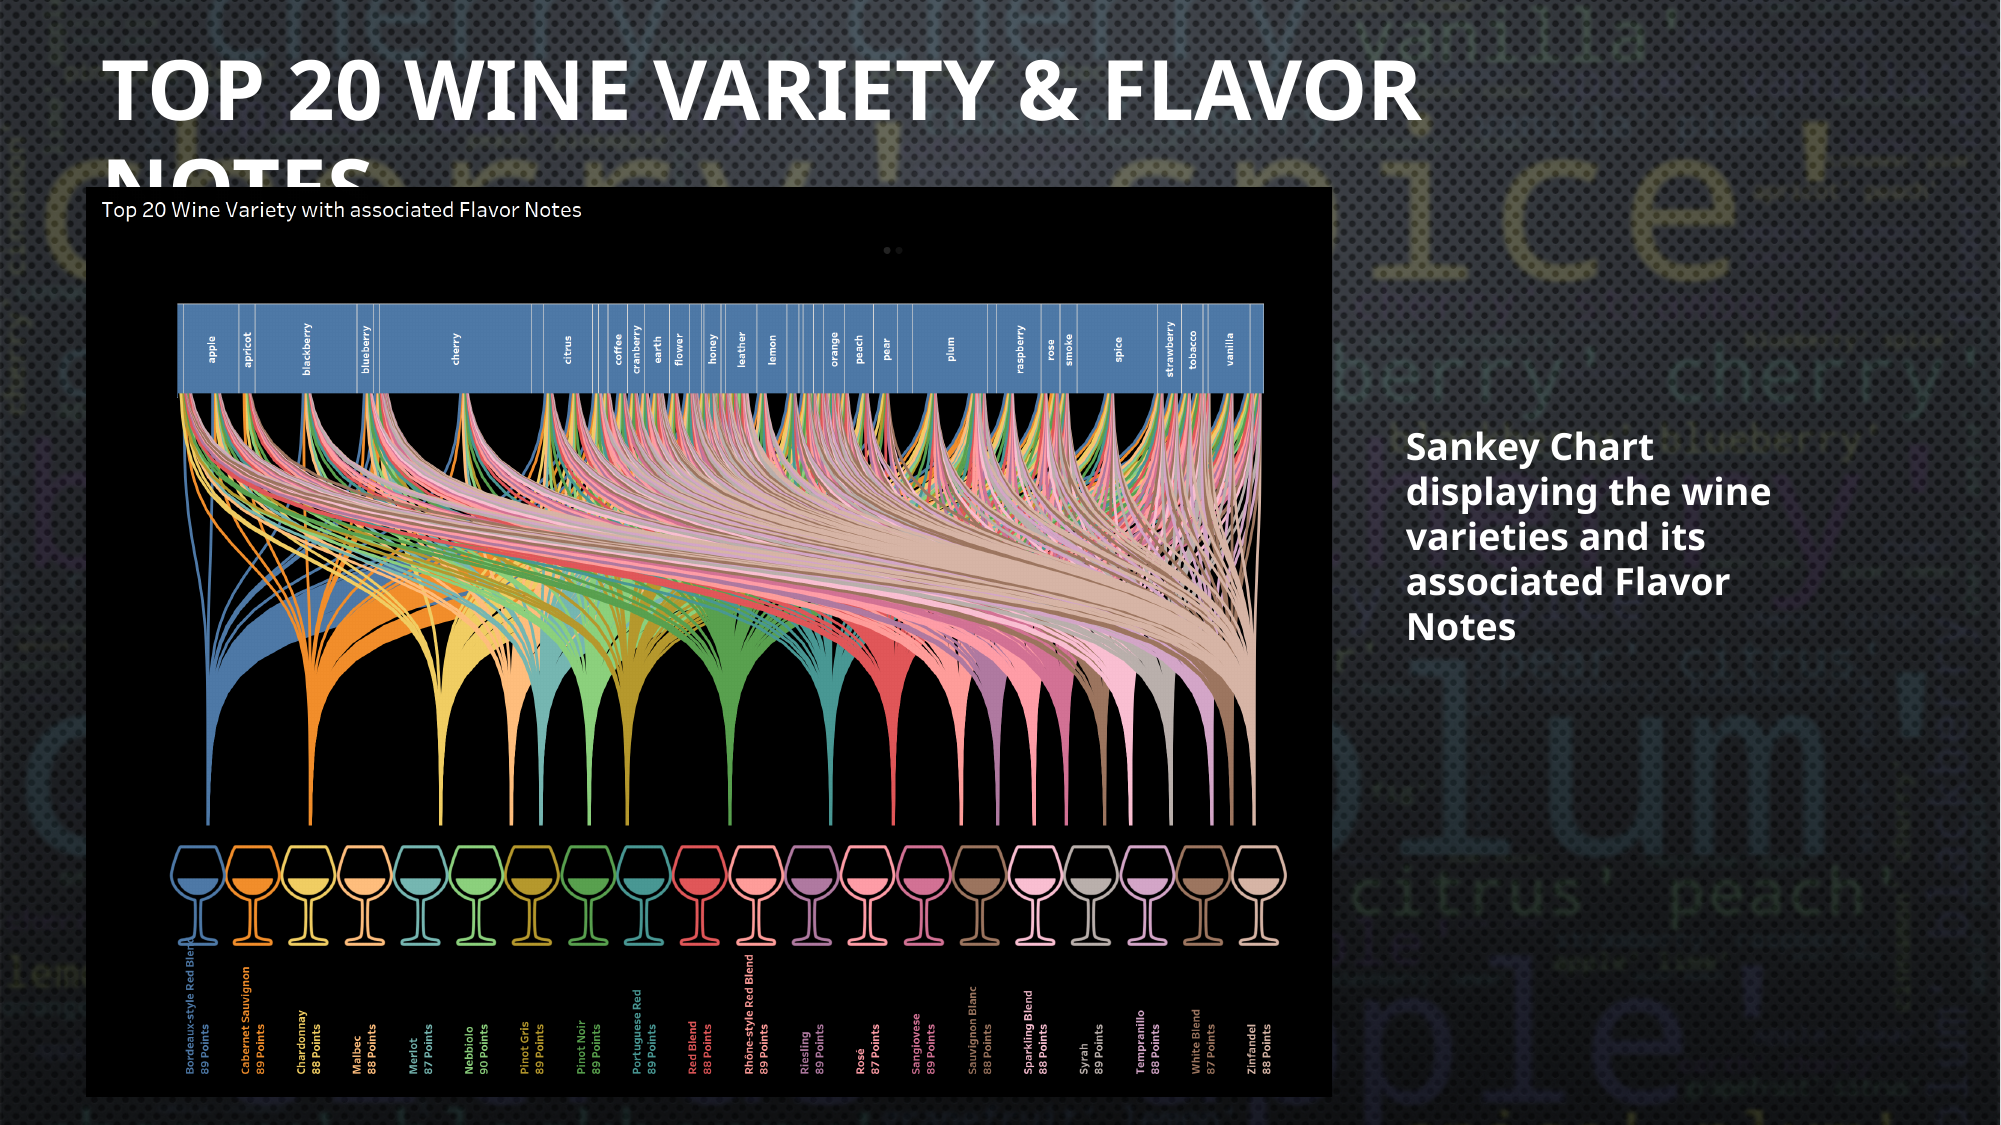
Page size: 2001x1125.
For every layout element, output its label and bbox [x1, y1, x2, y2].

list [85, 187, 1333, 1097]
picture [0, 0, 2000, 1125]
